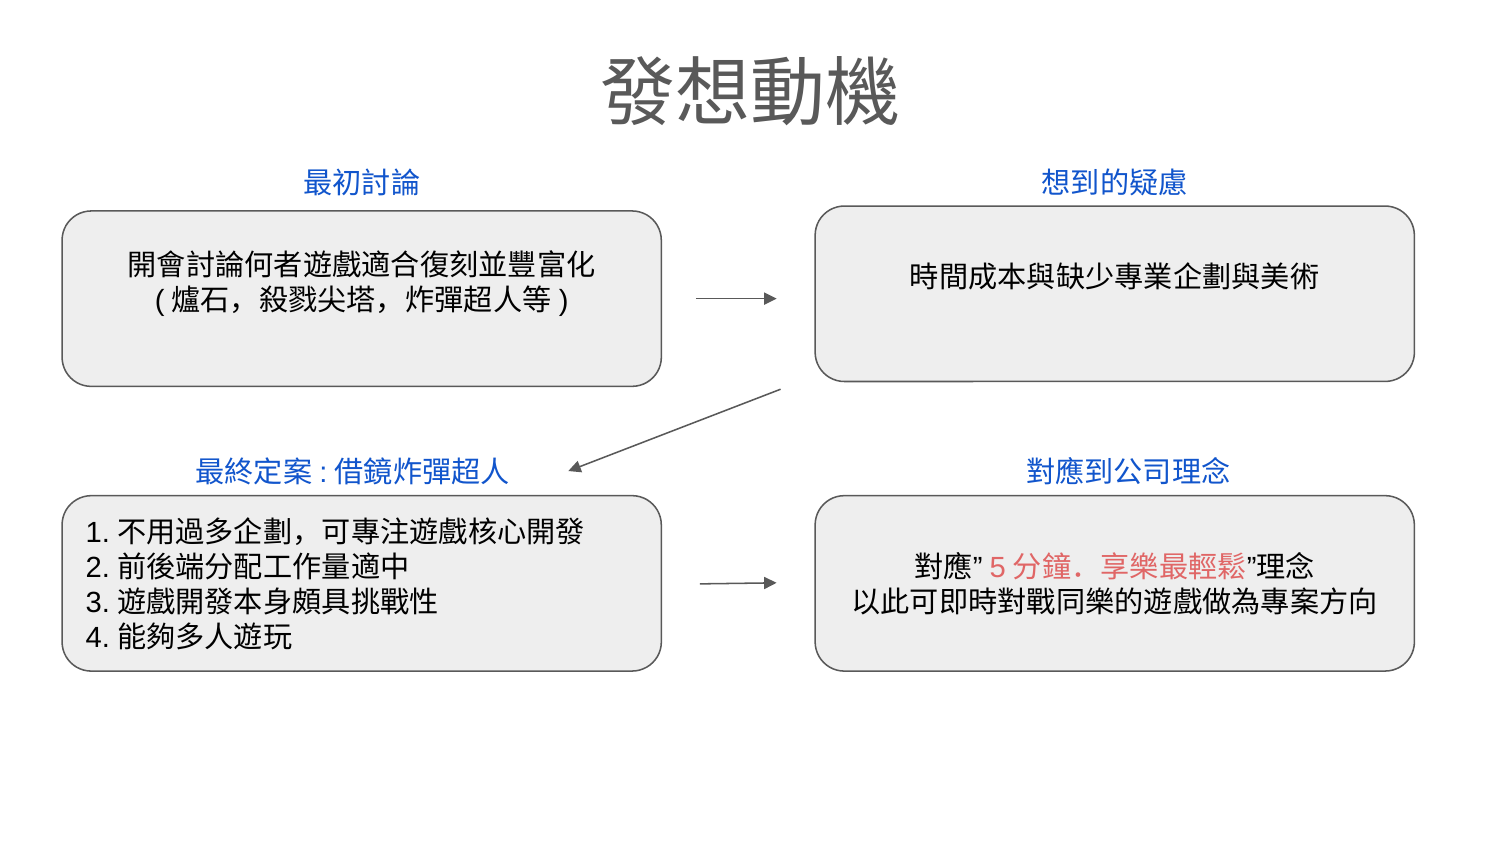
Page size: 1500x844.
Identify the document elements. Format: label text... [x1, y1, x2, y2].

text_box 對應到公司理念 [955, 437, 1301, 472]
text_box 時間成本與缺少專業企劃與美術 [815, 206, 1415, 382]
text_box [568, 389, 781, 472]
title 發想動機 [51, 0, 1449, 150]
text_box 最終定案:借鏡炸彈超人 [180, 437, 526, 472]
text_box 對應”5分鐘．享樂最輕鬆”理念 以此可即時對戰同樂的遊戲做為專案方向 [815, 495, 1415, 672]
text_box 最初討論 [166, 149, 557, 192]
text_box 1.不用過多企劃，可專注遊戲核心開發 2.前後端分配工作量適中 3.遊戲開發本身頗具挑戰性 4.能夠多人遊玩 [62, 495, 662, 672]
text_box 想到的疑慮 [945, 149, 1285, 192]
subtitle [51, 170, 1449, 764]
text_box 開會討論何者遊戲適合復刻並豐富化 (爐石，殺戮尖塔，炸彈超人等) [62, 210, 662, 387]
